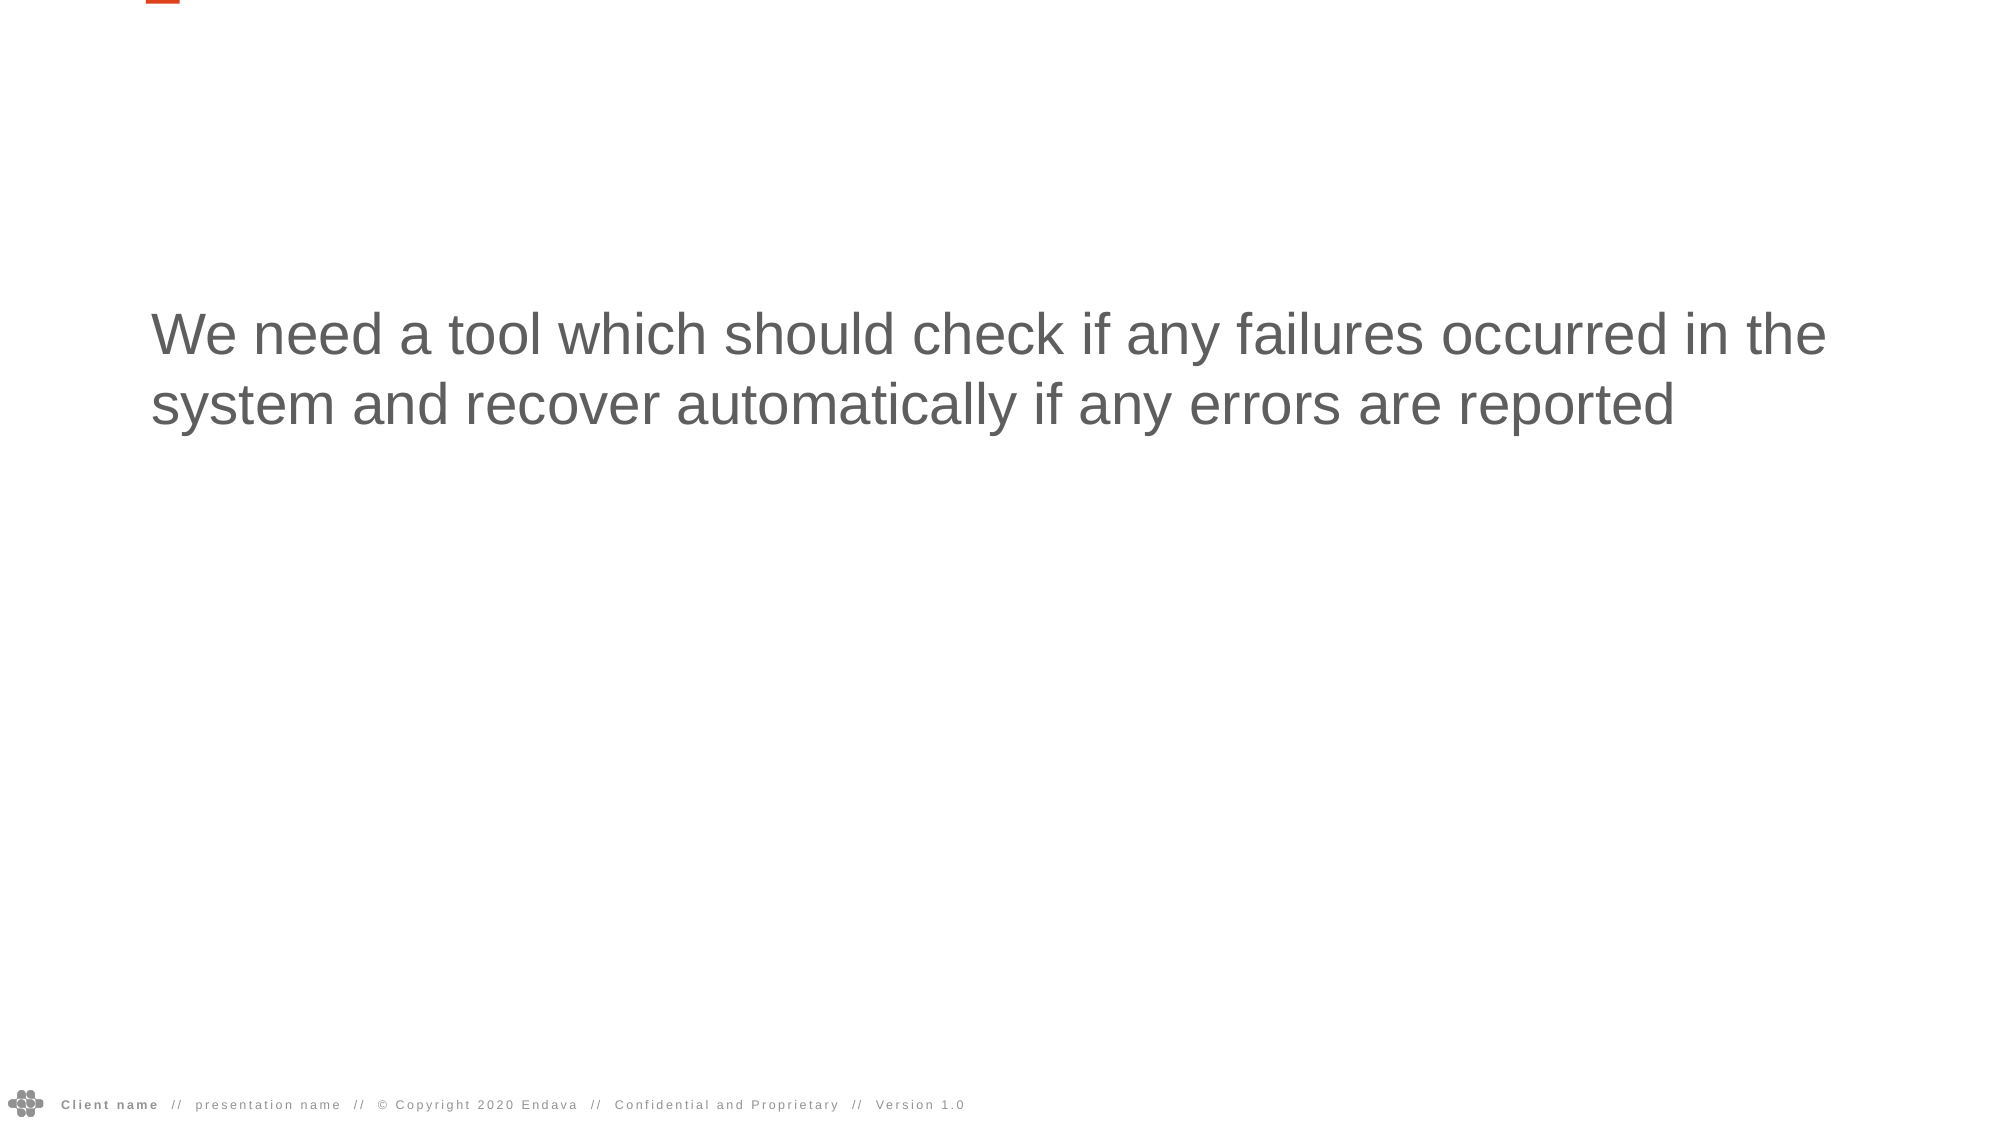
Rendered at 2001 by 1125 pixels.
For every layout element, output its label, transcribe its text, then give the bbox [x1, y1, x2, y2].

text_box We need a tool which should check if any failures occurred in the system and recover automatically if any errors are reported [145, 289, 1862, 442]
